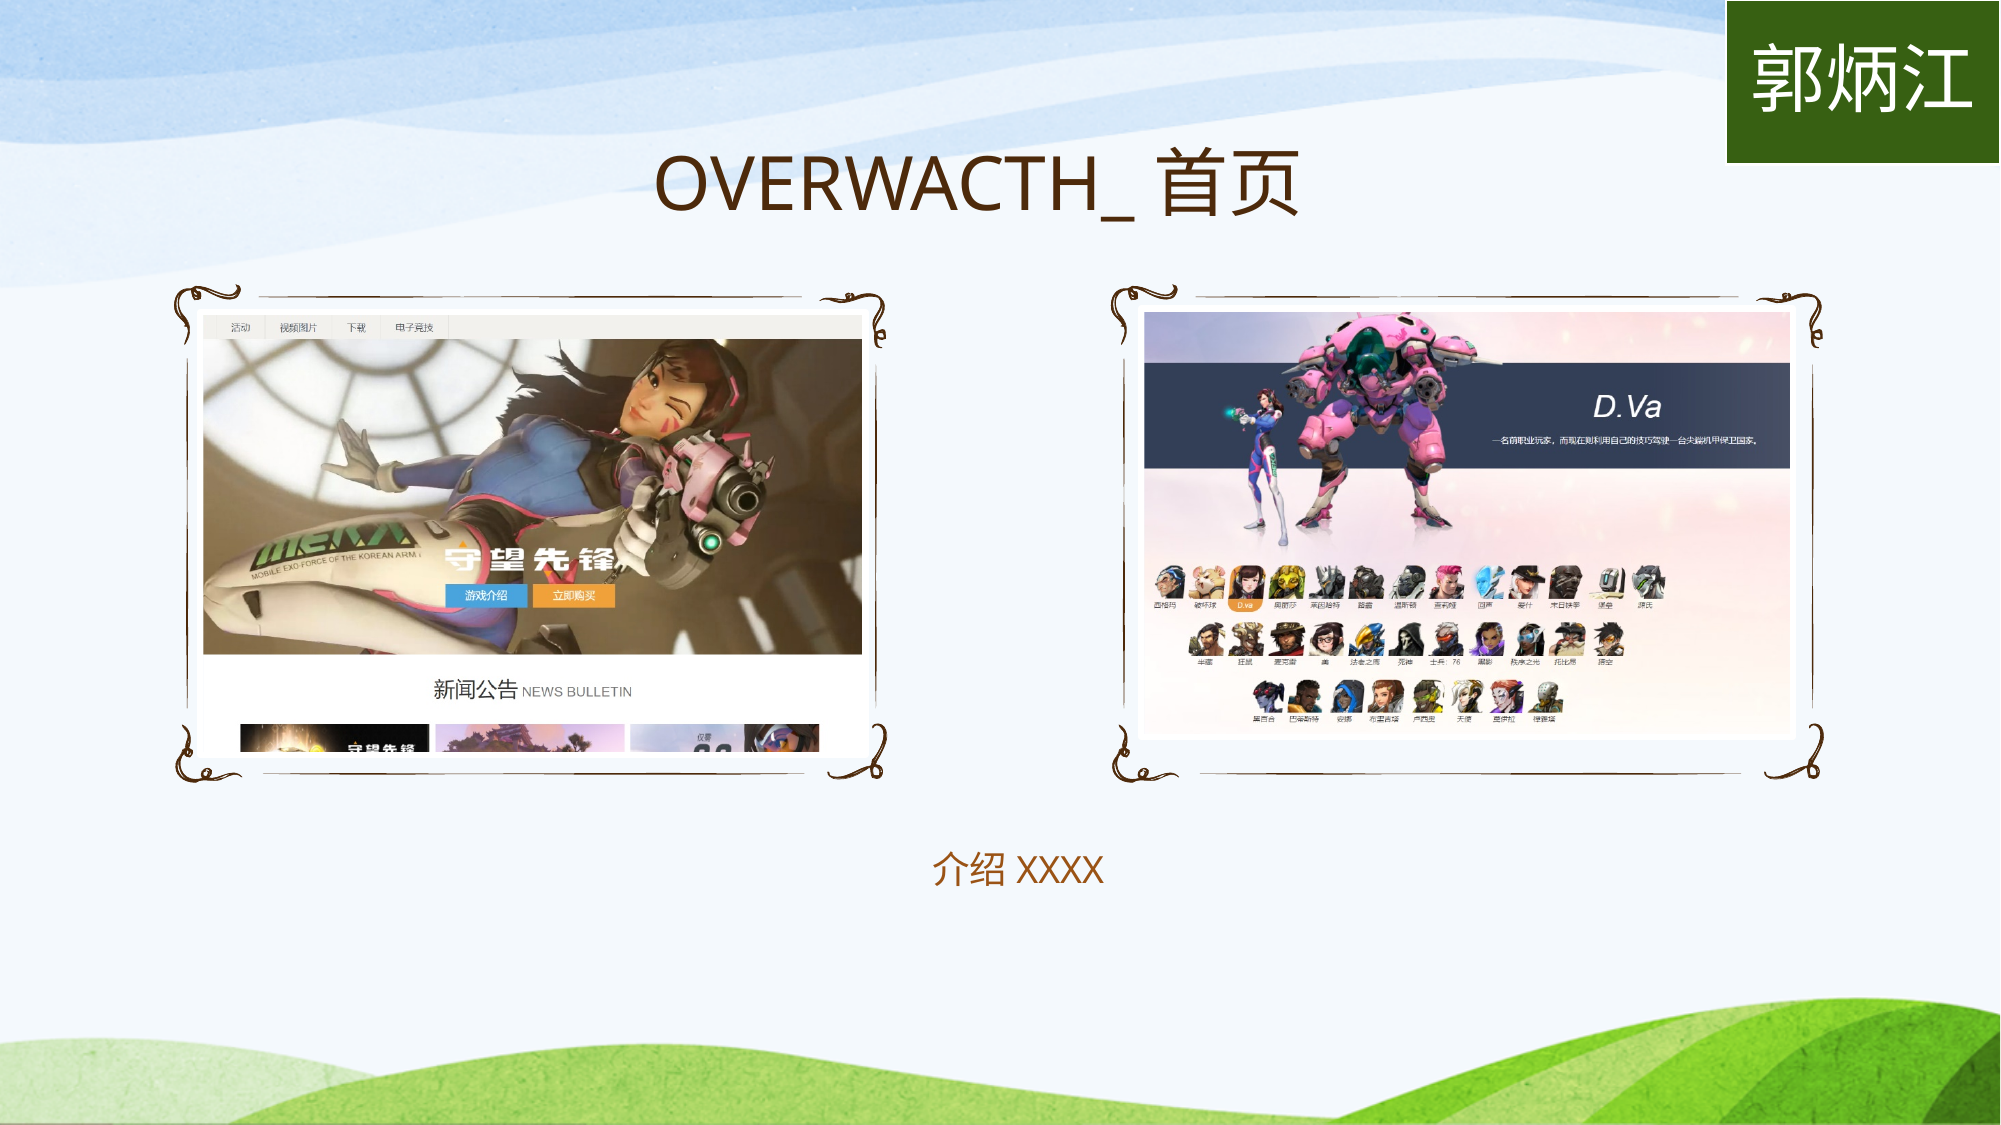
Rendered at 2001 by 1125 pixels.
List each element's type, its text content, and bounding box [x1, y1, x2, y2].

title OVERWACTH_首页 [153, 86, 1804, 287]
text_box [1725, 0, 2000, 165]
text_box 介绍XXXX [356, 838, 1680, 899]
picture [0, 0, 2001, 1125]
picture [1145, 287, 1173, 294]
picture [208, 287, 236, 294]
